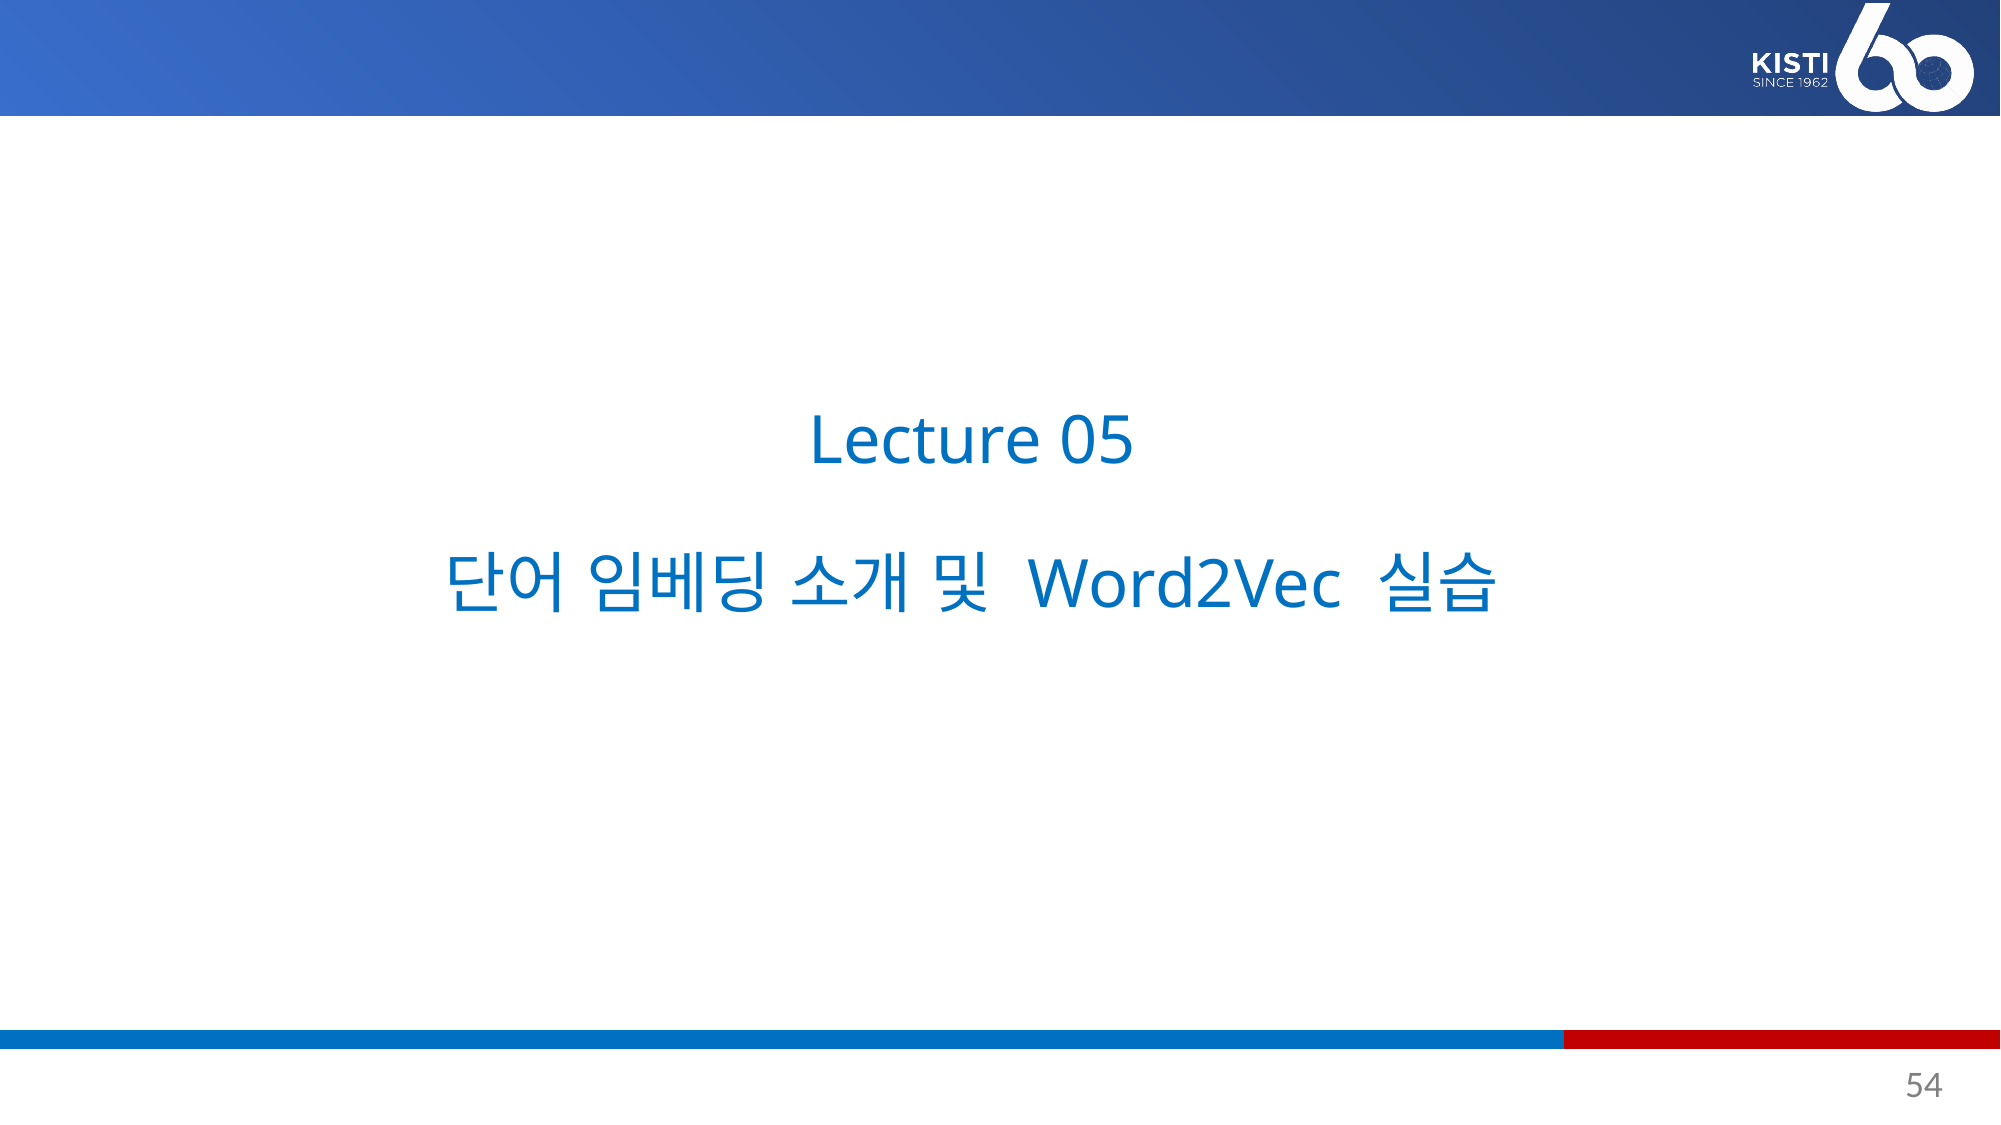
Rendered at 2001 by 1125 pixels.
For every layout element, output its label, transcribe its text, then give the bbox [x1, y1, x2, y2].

title Lecture 05 단어 임베딩 소개 및 Word2Vec 실습 [228, 364, 1716, 664]
slide_number 54 [1605, 1053, 1958, 1113]
picture [1753, 3, 1974, 112]
